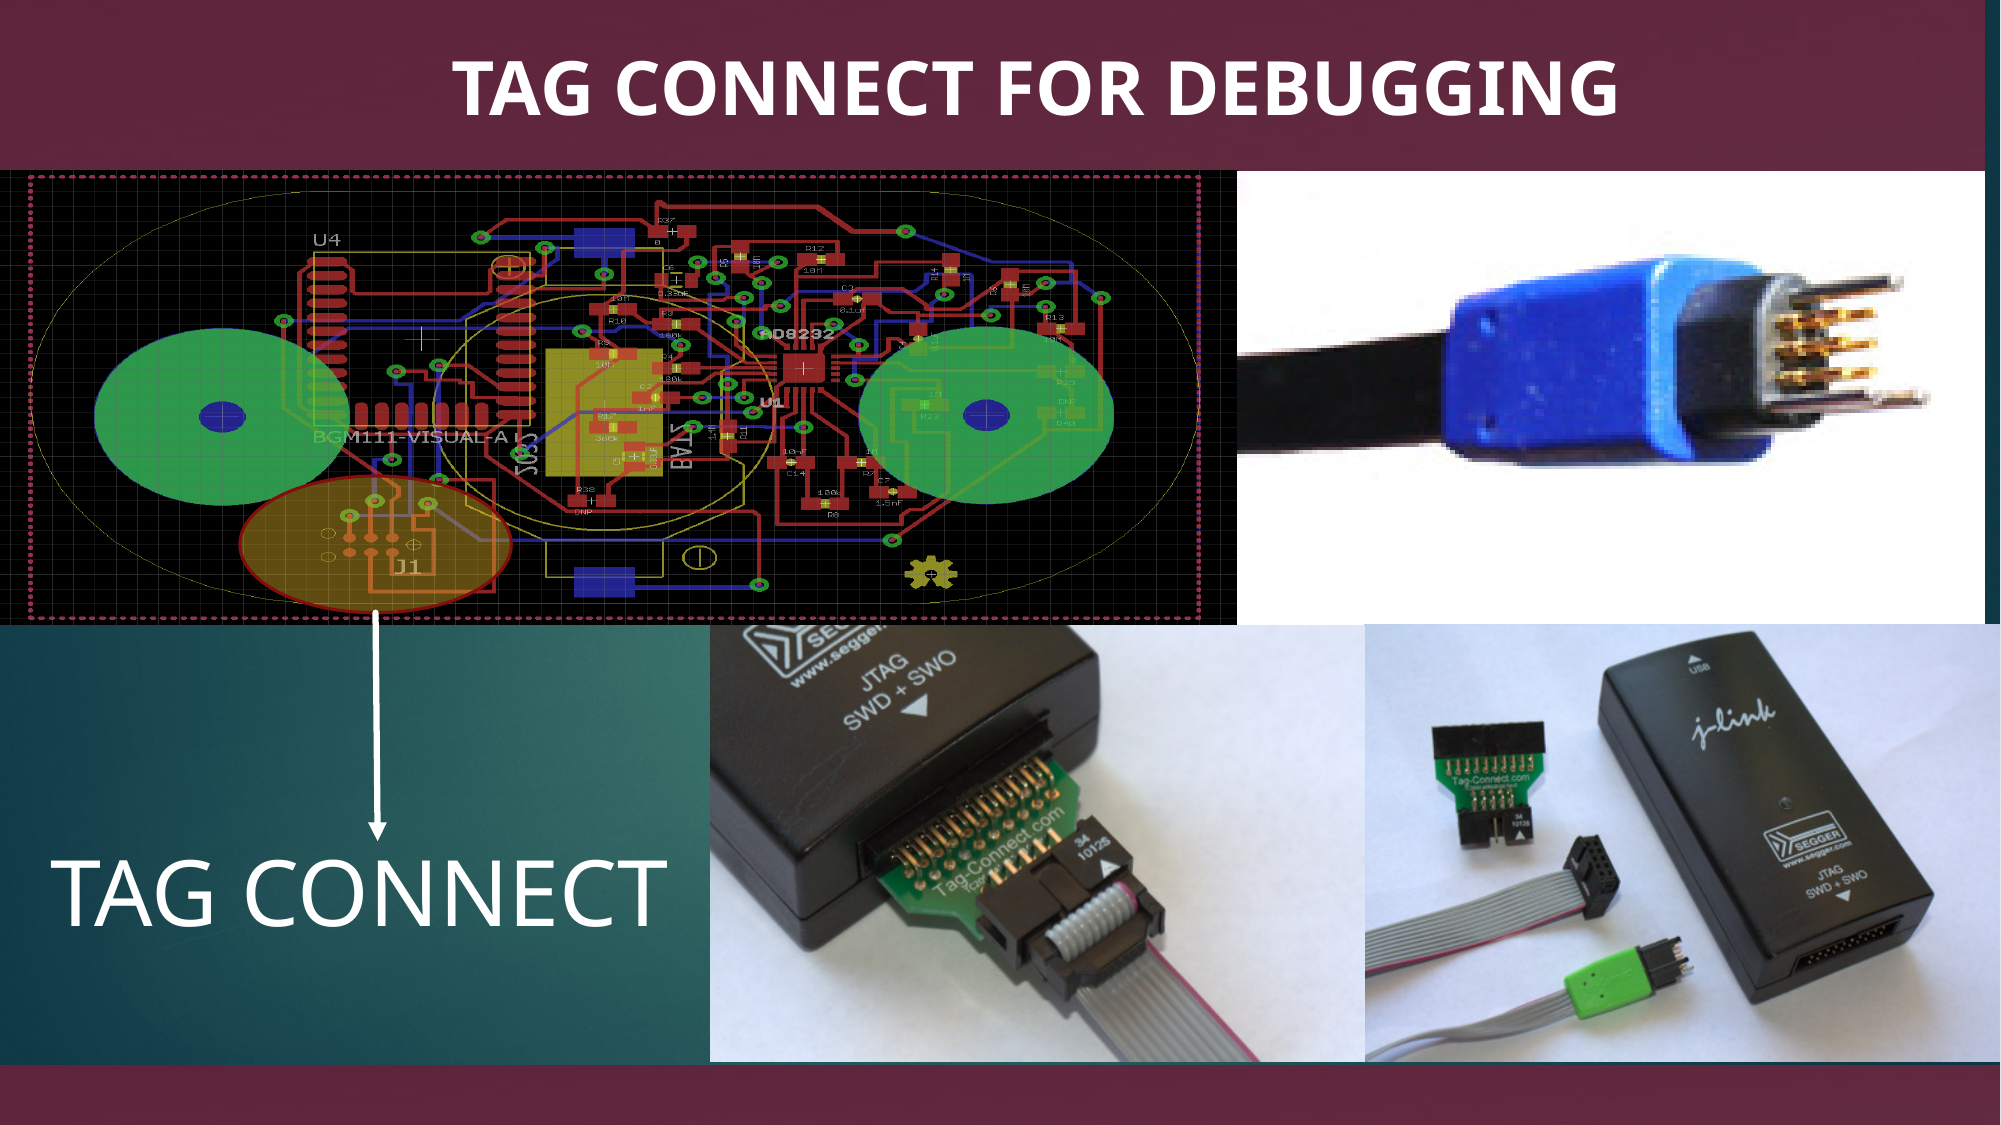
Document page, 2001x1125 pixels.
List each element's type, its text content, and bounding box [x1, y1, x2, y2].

picture [0, 0, 2000, 1062]
picture [0, 1065, 2000, 1125]
text_box TAG CONNECT [35, 827, 685, 952]
